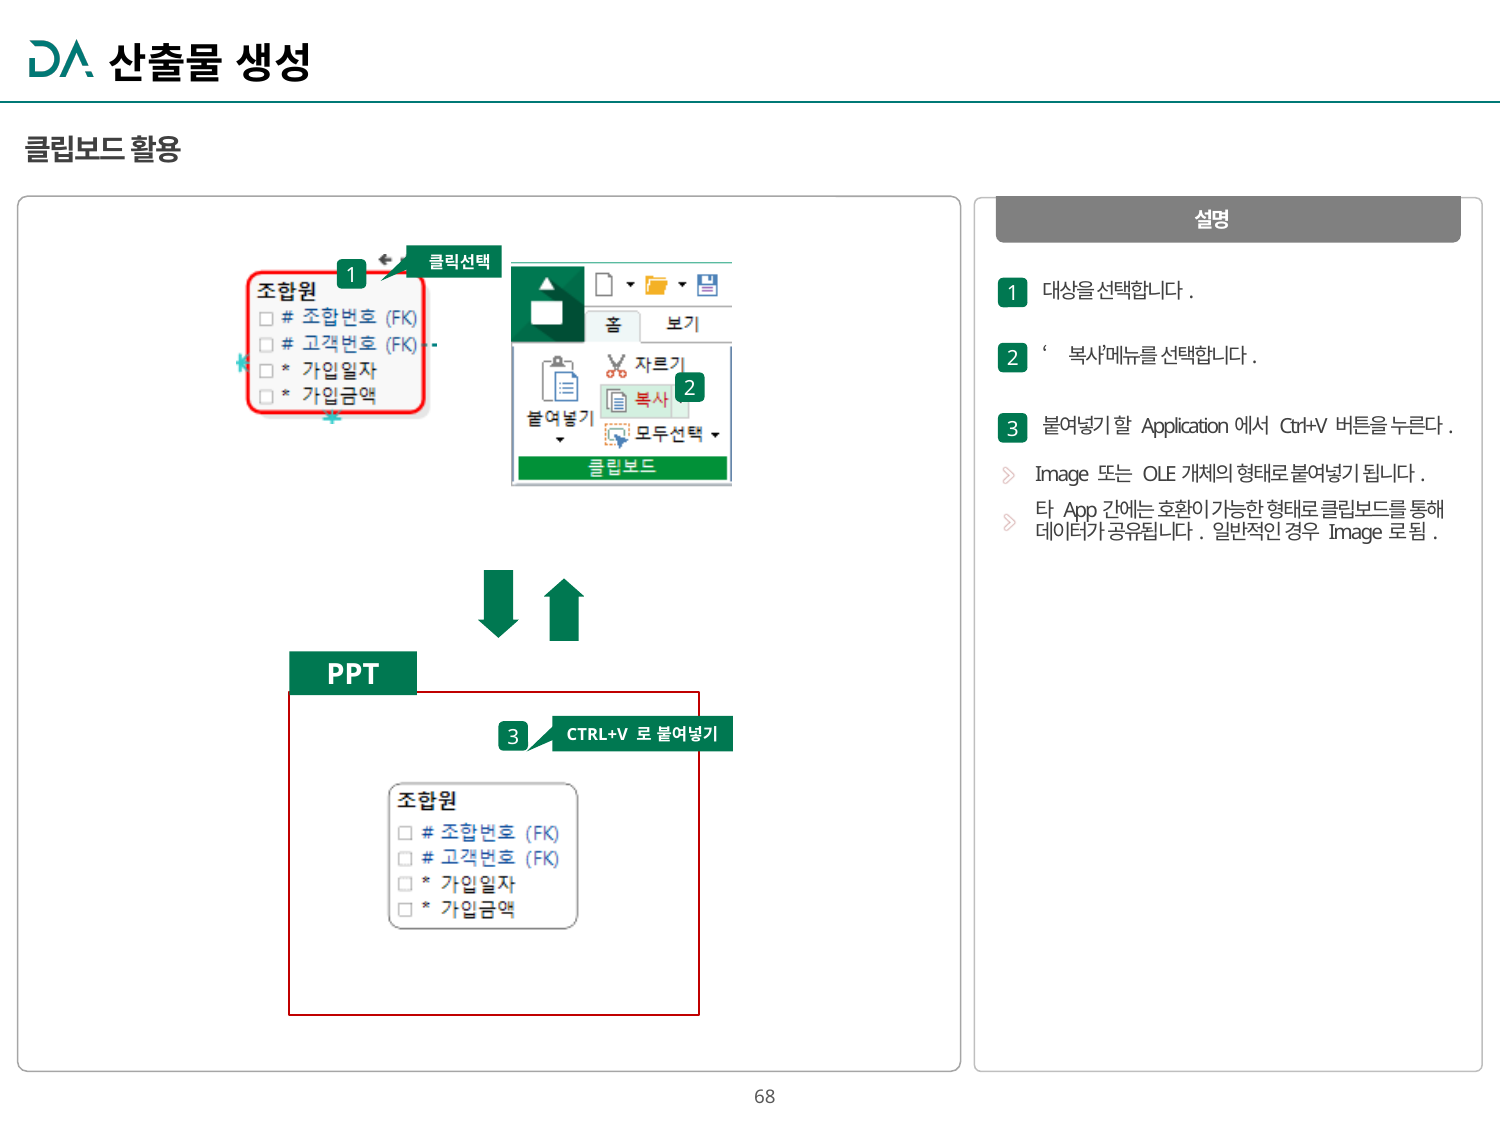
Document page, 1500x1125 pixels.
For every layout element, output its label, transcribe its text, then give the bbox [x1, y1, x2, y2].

picture [236, 254, 438, 424]
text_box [525, 715, 734, 752]
picture [997, 511, 1019, 532]
text_box 클립보드 활용 [18, 137, 438, 172]
text_box PPT [287, 649, 419, 697]
text_box ‘복사’메뉴를 선택합니다. [1036, 338, 1456, 374]
text_box 3 [995, 410, 1030, 445]
text_box 붙여넣기 할 Application에서 Ctrl+V 버튼을 누른다. [1036, 409, 1456, 444]
text_box [475, 567, 522, 640]
text_box 3 [496, 719, 521, 753]
text_box Image 또는 OLE개체의 형태로 붙여넣기 됩니다. [1029, 456, 1451, 491]
text_box [541, 576, 587, 644]
text_box 2 [995, 340, 1030, 375]
text_box 타 App간에는 호환이 가능한 형태로 클립보드를 통해 데이터가 공유됩니다. 일반적인 경우 Image로 됨. [1029, 492, 1451, 550]
picture [511, 262, 732, 488]
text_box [379, 244, 502, 280]
picture [29, 39, 94, 77]
text_box 산출물 생성 [92, 43, 507, 80]
text_box 대상을 선택합니다. [1036, 273, 1456, 309]
text_box 1 [995, 275, 1030, 310]
text_box [287, 690, 701, 1017]
picture [381, 775, 585, 936]
picture [997, 463, 1018, 485]
